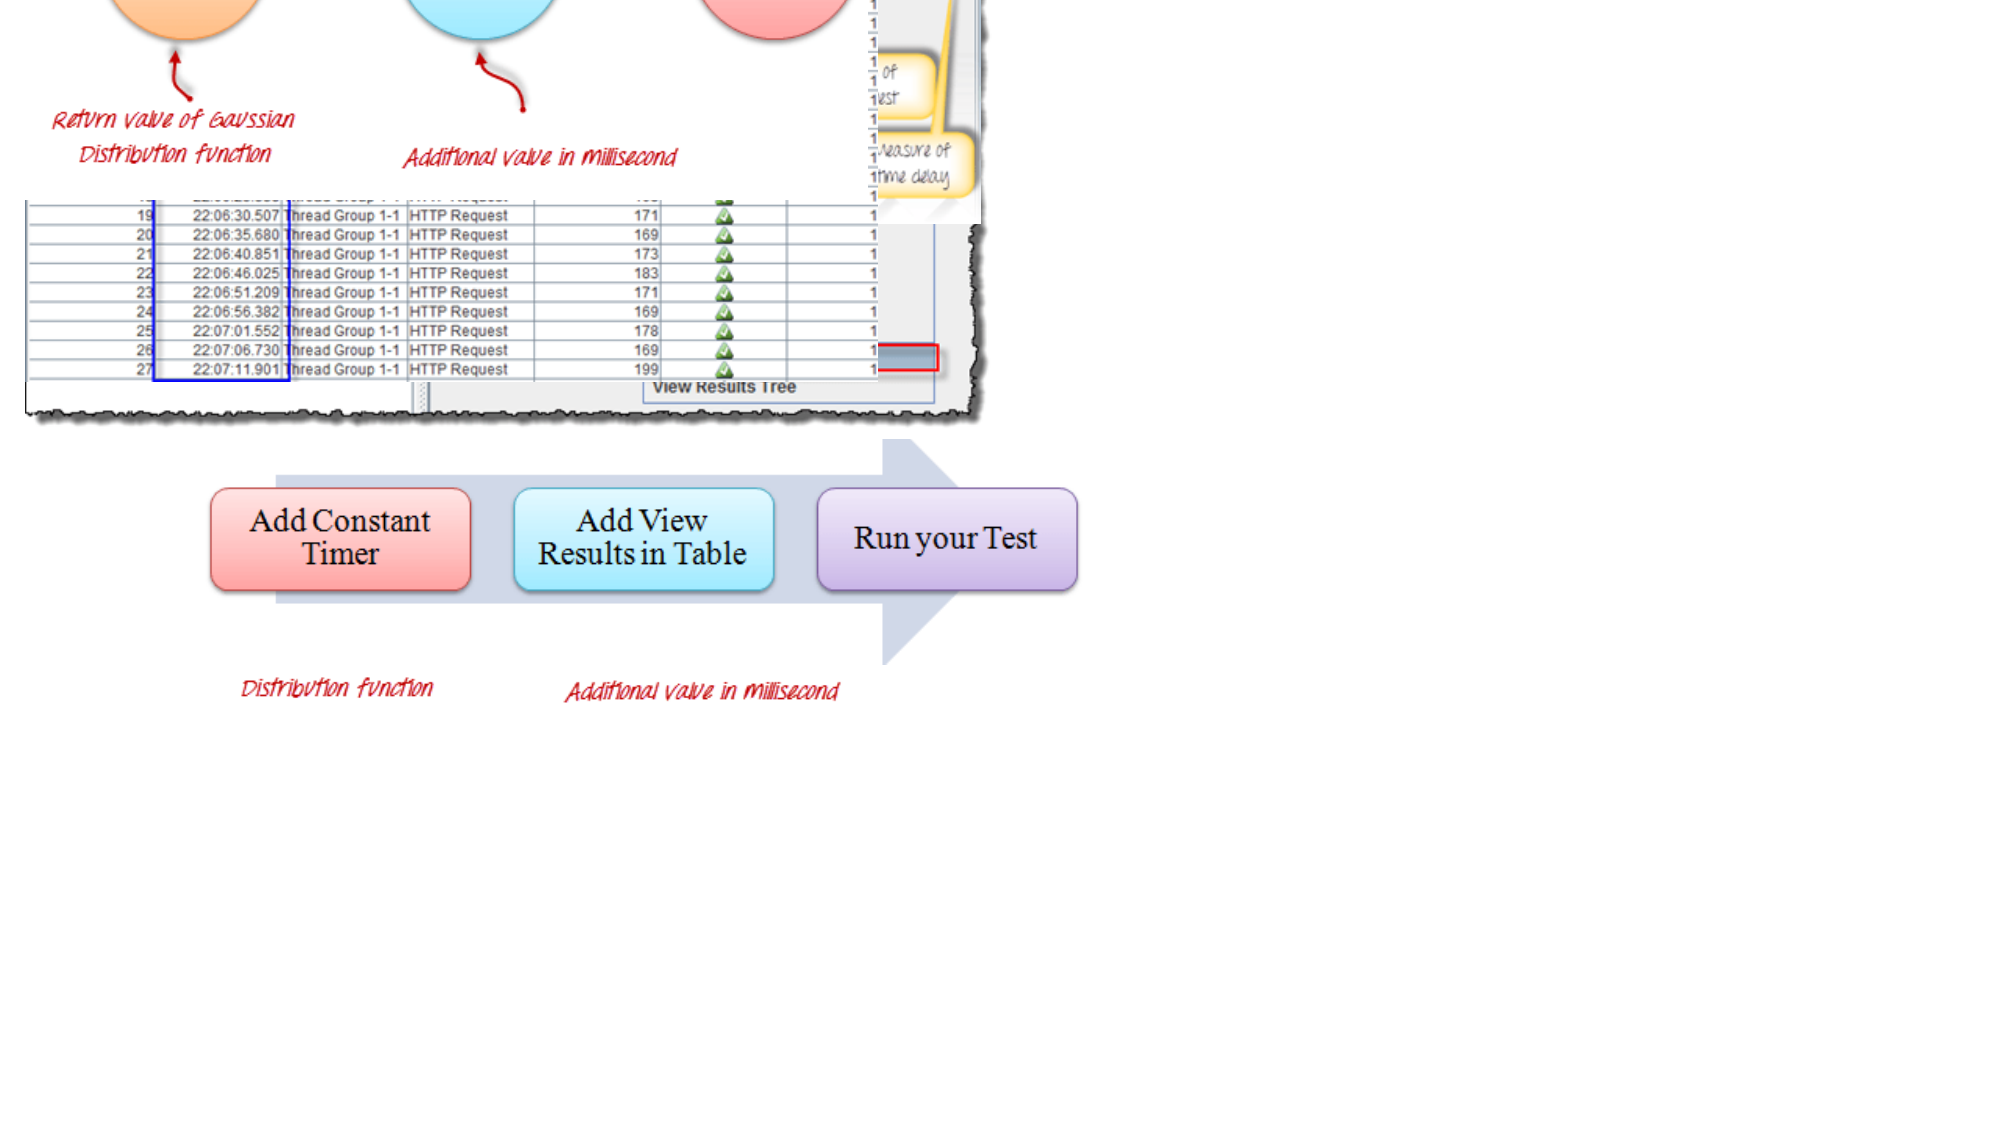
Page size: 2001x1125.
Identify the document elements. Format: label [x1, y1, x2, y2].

picture [25, 0, 1086, 734]
